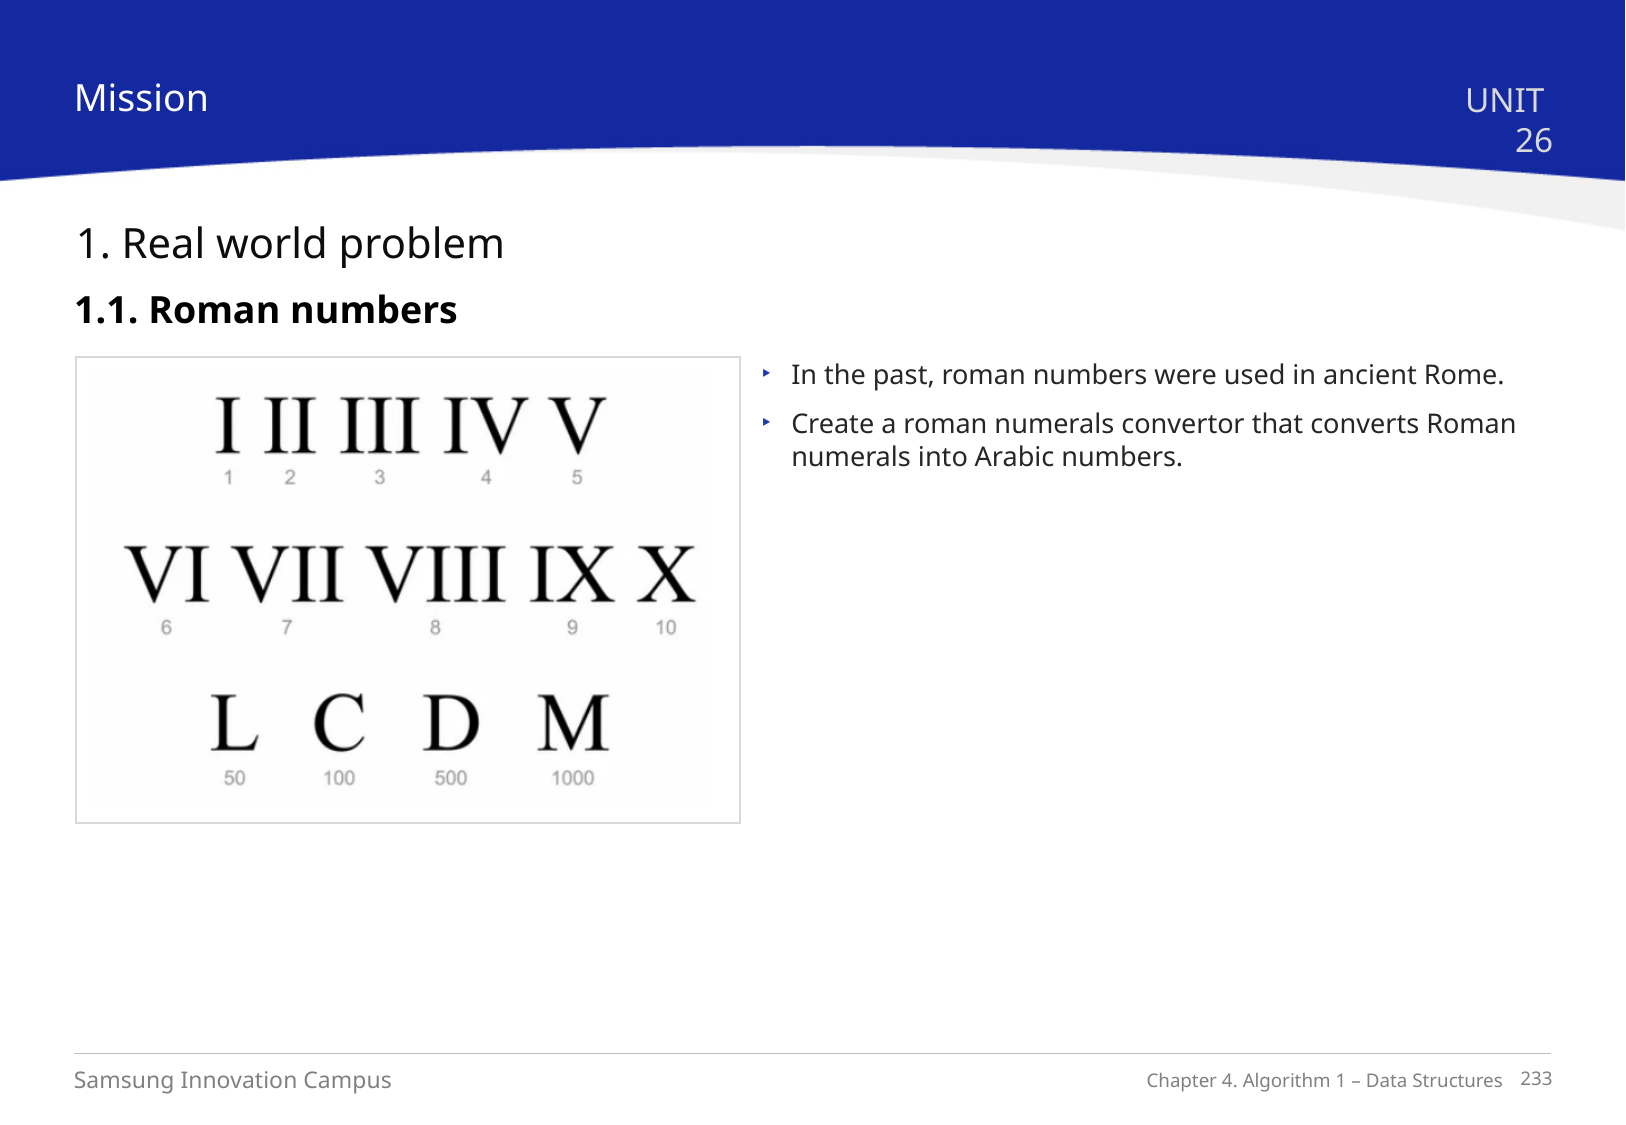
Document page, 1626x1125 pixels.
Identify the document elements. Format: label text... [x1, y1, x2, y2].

text_box Mission [73, 73, 981, 120]
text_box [59, 216, 1554, 339]
text_box In the past, roman numbers were used in ancient Rome. Create a roman numerals convertor that converts Roman numerals into Arabic numbers. [760, 356, 1554, 472]
picture [0, 0, 1625, 1125]
text_box UNIT 26 [1422, 78, 1554, 159]
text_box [75, 357, 741, 823]
